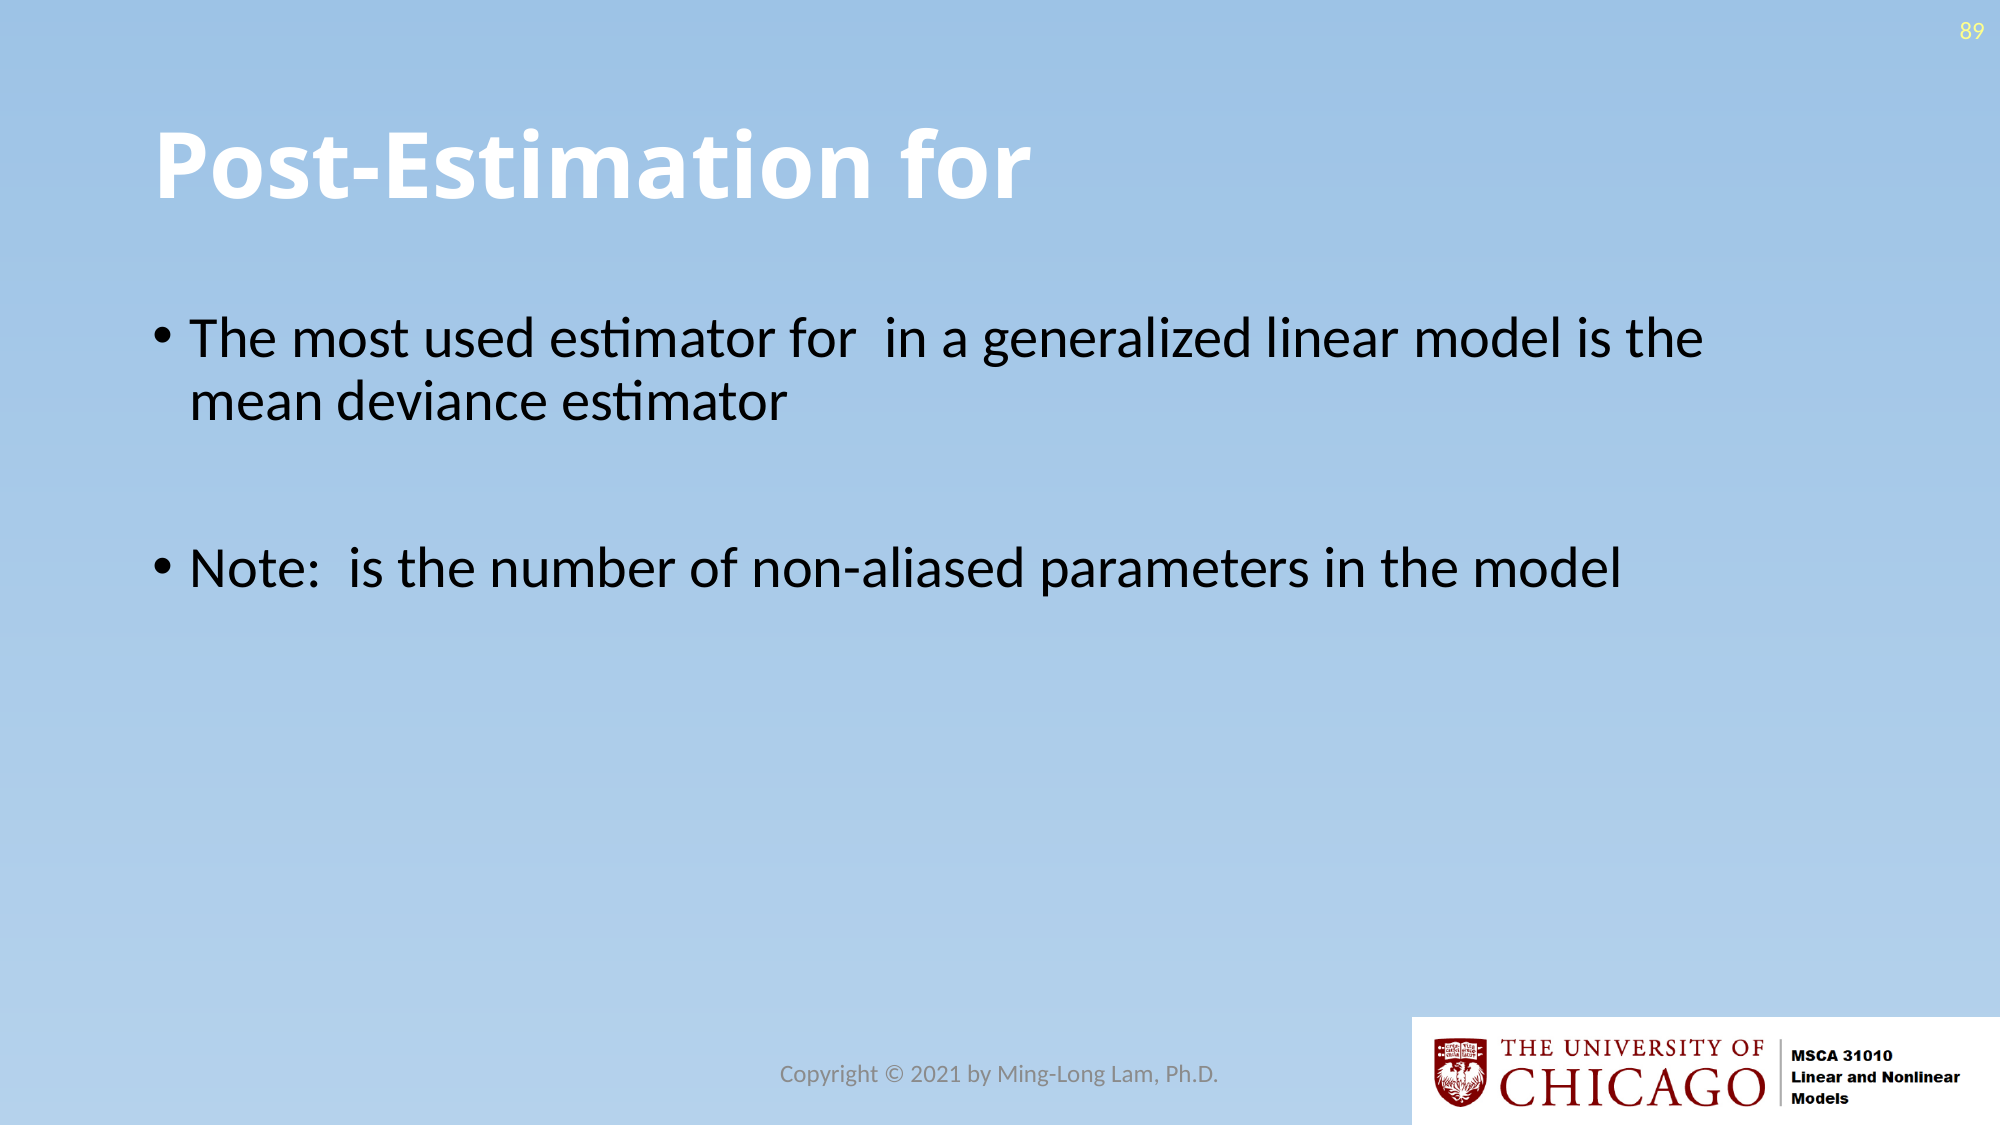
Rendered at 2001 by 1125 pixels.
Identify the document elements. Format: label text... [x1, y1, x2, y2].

slide_number 89 [1550, 0, 2000, 60]
footer Copyright © 2021 by Ming-Long Lam, Ph.D. [662, 1042, 1338, 1103]
picture [1412, 1017, 2000, 1125]
